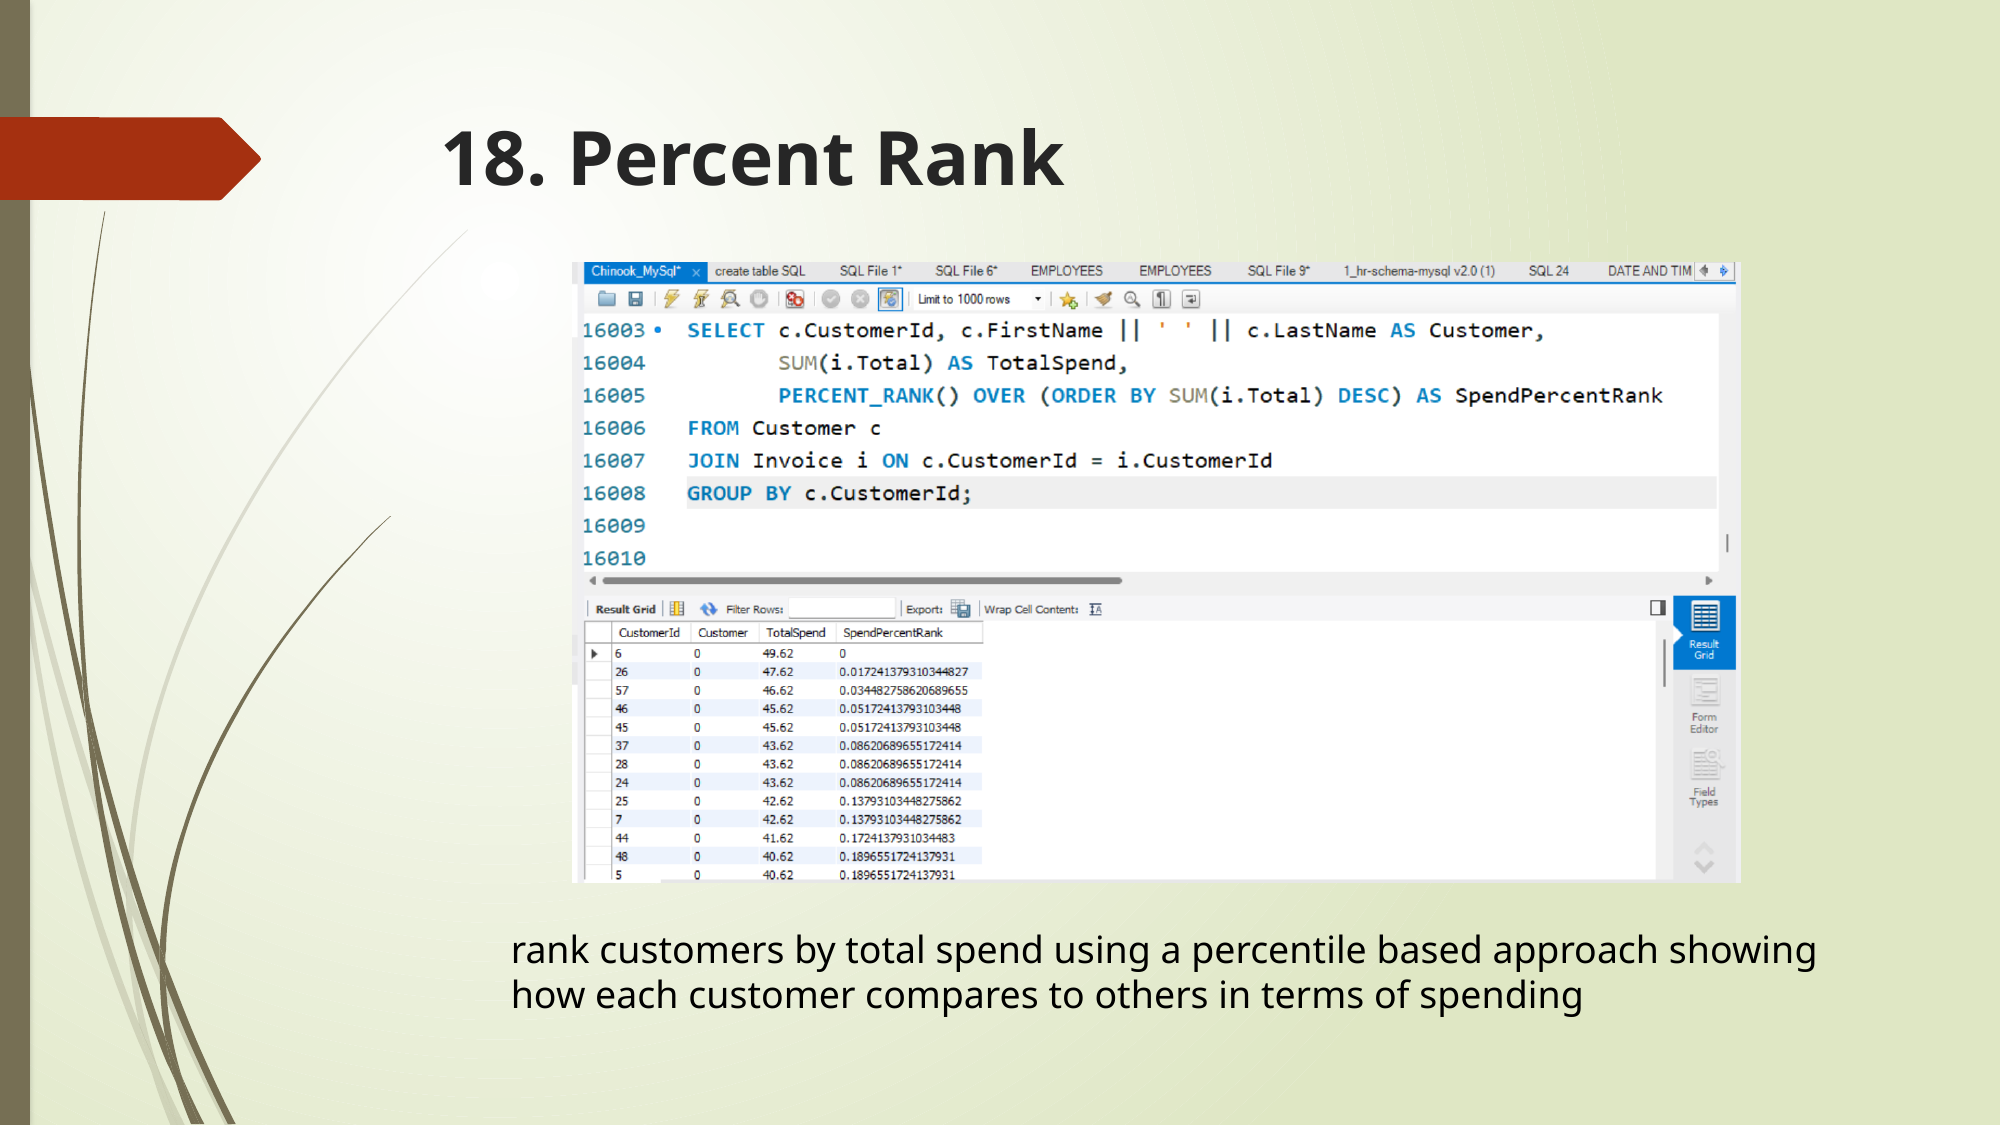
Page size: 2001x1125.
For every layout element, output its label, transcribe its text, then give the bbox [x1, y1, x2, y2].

text_box rank customers by total spend using a percentile based approach showing how each customer compares to others in terms of spending [496, 918, 1888, 1024]
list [571, 262, 1741, 883]
title 18. Percent Rank [425, 102, 1888, 313]
